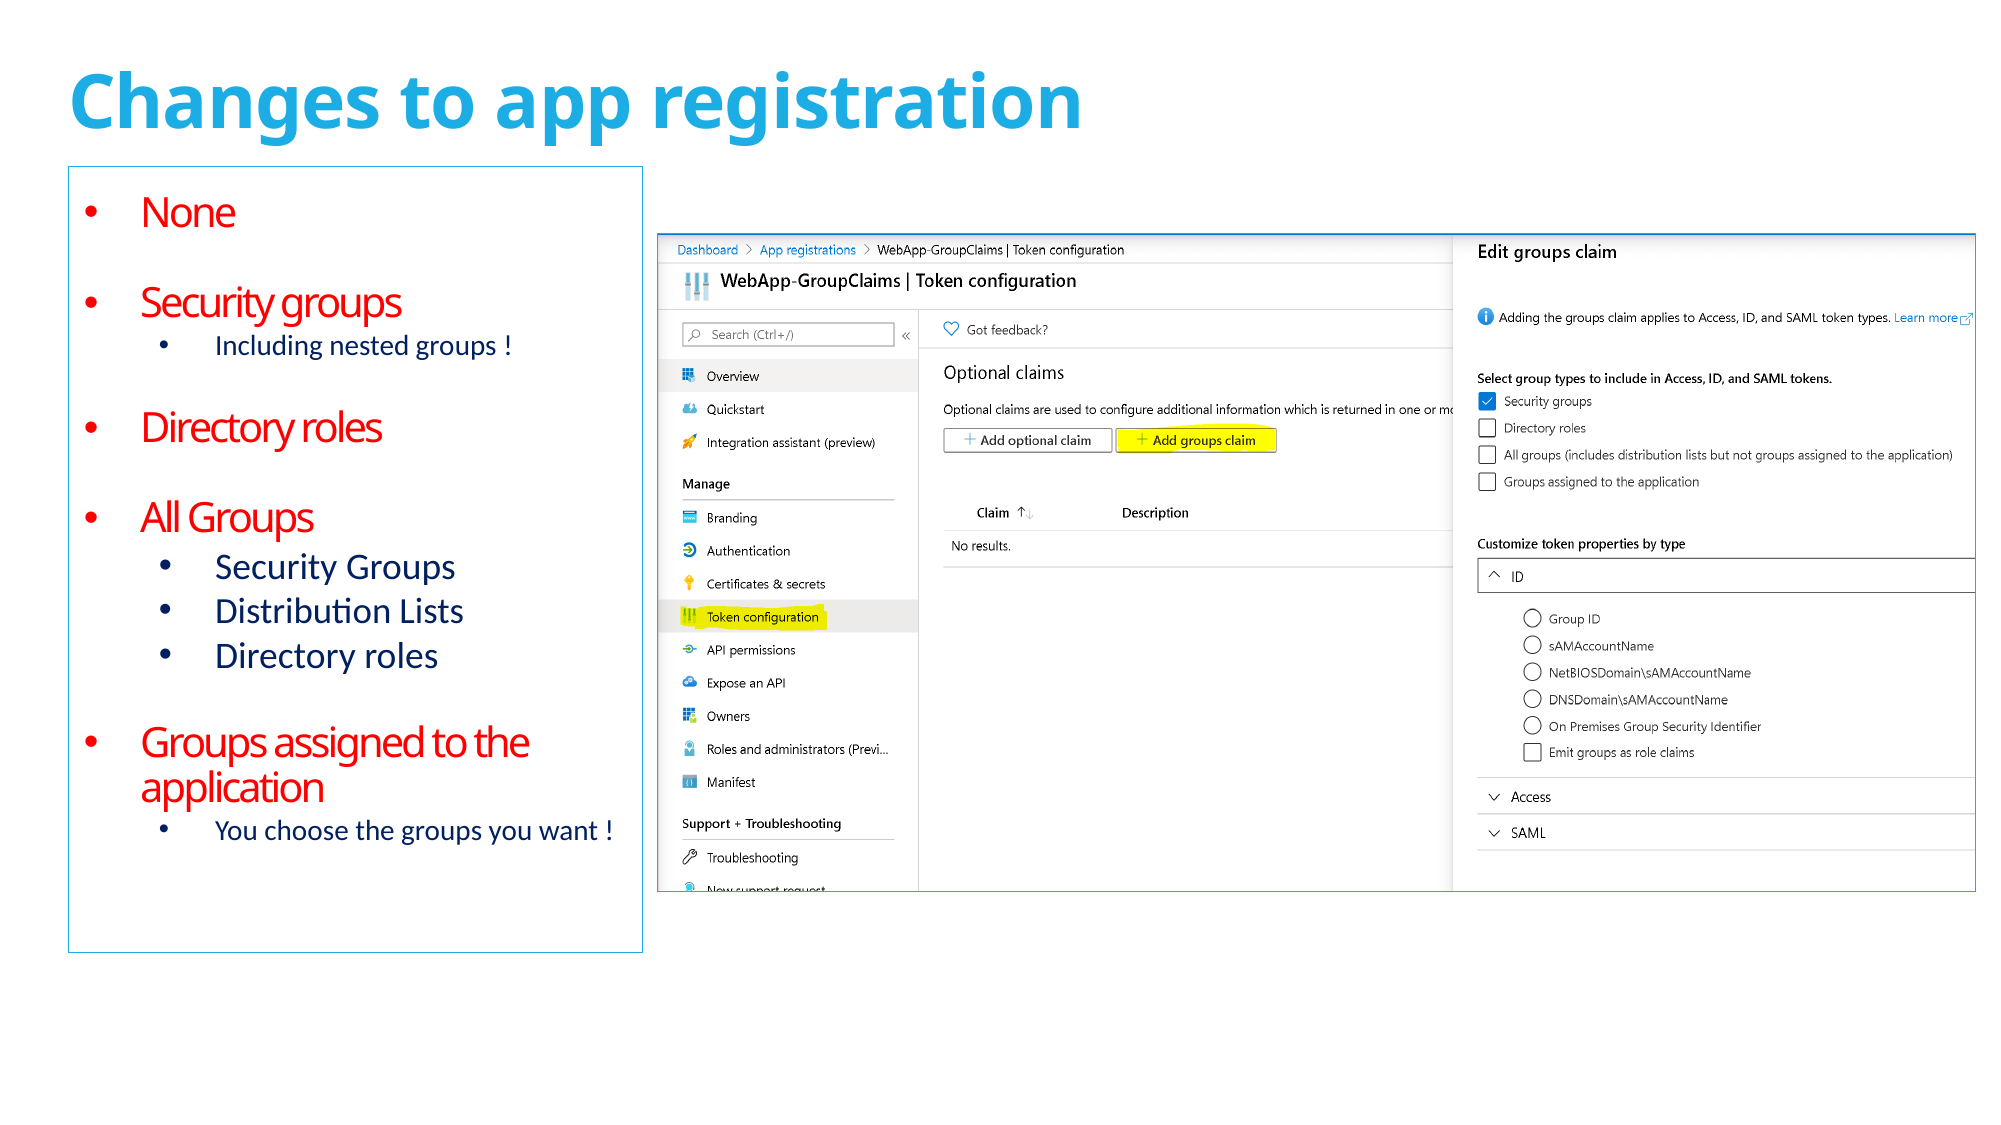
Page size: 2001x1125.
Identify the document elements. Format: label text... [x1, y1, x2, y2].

picture [657, 233, 1976, 892]
text_box None Security groups Including nested groups ! Directory roles All Groups Security Groups Distribution Lists Directory roles Groups assigned to the application You choose the groups you want ! [68, 166, 643, 953]
title Changes to app registration [53, 31, 1925, 167]
